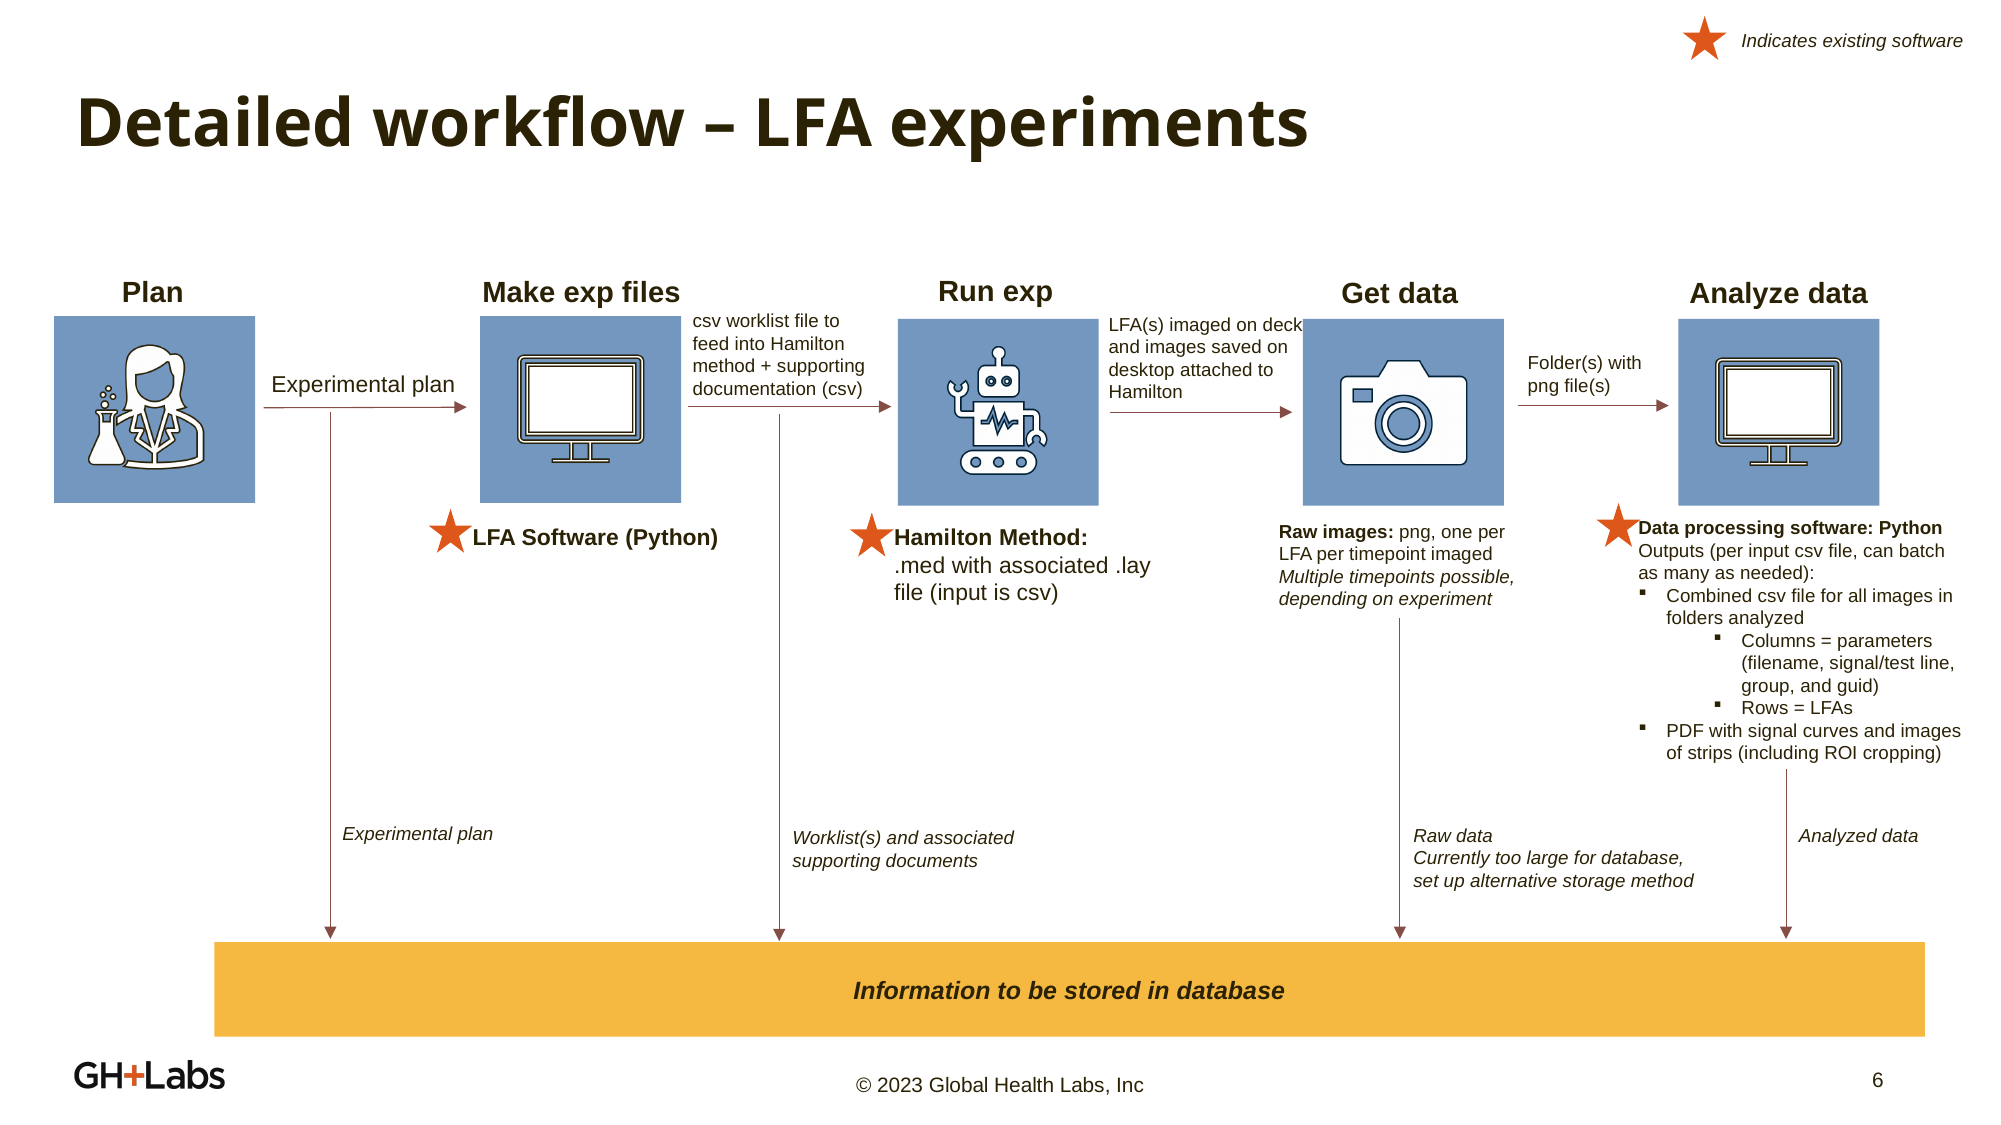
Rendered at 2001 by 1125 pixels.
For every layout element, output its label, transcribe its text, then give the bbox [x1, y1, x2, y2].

text_box Experimental plan [331, 814, 599, 852]
text_box [1679, 12, 1726, 63]
text_box [846, 509, 897, 560]
text_box [425, 505, 476, 556]
text_box [1593, 499, 1644, 550]
text_box [53, 315, 256, 504]
text_box Indicates existing software [1726, 21, 2000, 59]
text_box csv worklist file to feed into Hamilton method + supporting documentation (csv) [678, 301, 894, 407]
text_box [1677, 318, 1880, 507]
picture [923, 337, 1074, 488]
text_box Plan [107, 265, 199, 316]
footer © 2023 Global Health Labs, Inc [662, 1065, 1338, 1103]
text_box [1703, 336, 1854, 487]
picture [1328, 337, 1479, 488]
picture [74, 1060, 225, 1089]
text_box Hamilton Method: .med with associated .lay file (input is csv) [879, 515, 1166, 613]
text_box Raw images: png, one per LFA per timepoint imaged Multiple timepoints possible, depending on experiment [1264, 511, 1548, 617]
text_box [479, 316, 682, 504]
text_box Data processing software: Python Outputs (per input csv file, can batch as many as needed): Combined csv file for all images in folders analyzed Columns = parameters (filename, signal/test line, group, and guid) Rows = LFAs PDF with signal curves and images of strips (including ROI cropping) [1623, 508, 1983, 796]
text_box Make exp files [467, 266, 696, 316]
text_box Get data [1326, 266, 1474, 317]
text_box Worklist(s) and associated supporting documents [780, 818, 1049, 879]
title Detailed workflow – LFA experiments [75, 60, 1925, 191]
picture [79, 330, 230, 481]
text_box Experimental plan [256, 362, 471, 405]
text_box LFA Software (Python) [457, 514, 742, 585]
text_box Folder(s) with png file(s) [1512, 343, 1666, 404]
text_box Information to be stored in database [214, 942, 1925, 1037]
text_box Run exp [923, 265, 1069, 315]
text_box Raw data Currently too large for database, set up alternative storage method [1400, 816, 1712, 899]
text_box [897, 318, 1100, 507]
text_box Analyzed data [1787, 816, 1948, 854]
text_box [505, 333, 656, 484]
text_box Analyze data [1674, 266, 1884, 317]
text_box [1302, 318, 1505, 507]
text_box LFA(s) imaged on deck and images saved on desktop attached to Hamilton [1093, 305, 1318, 410]
